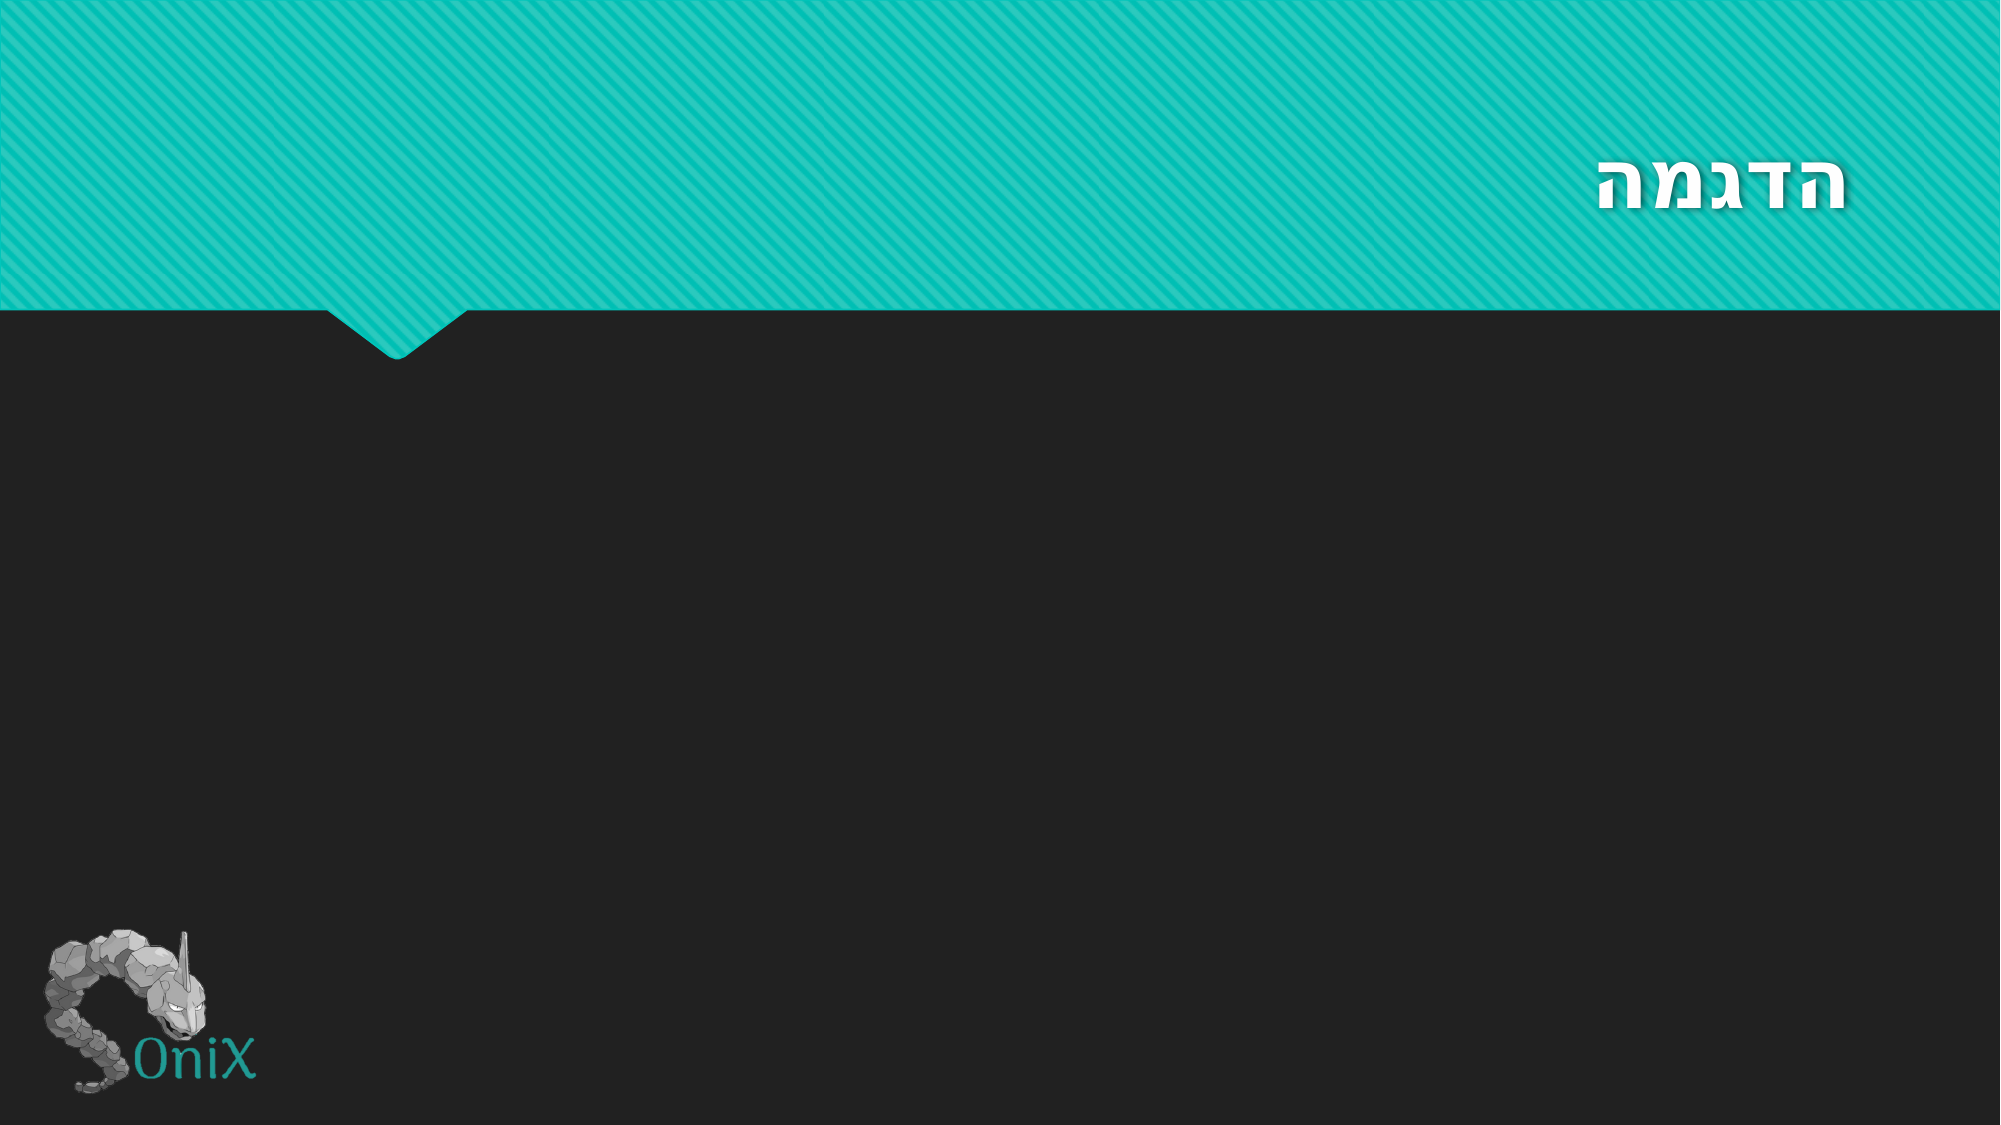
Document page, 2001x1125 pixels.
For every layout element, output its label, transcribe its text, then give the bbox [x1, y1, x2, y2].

title הדגמה [132, 73, 1868, 233]
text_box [0, 895, 282, 1125]
